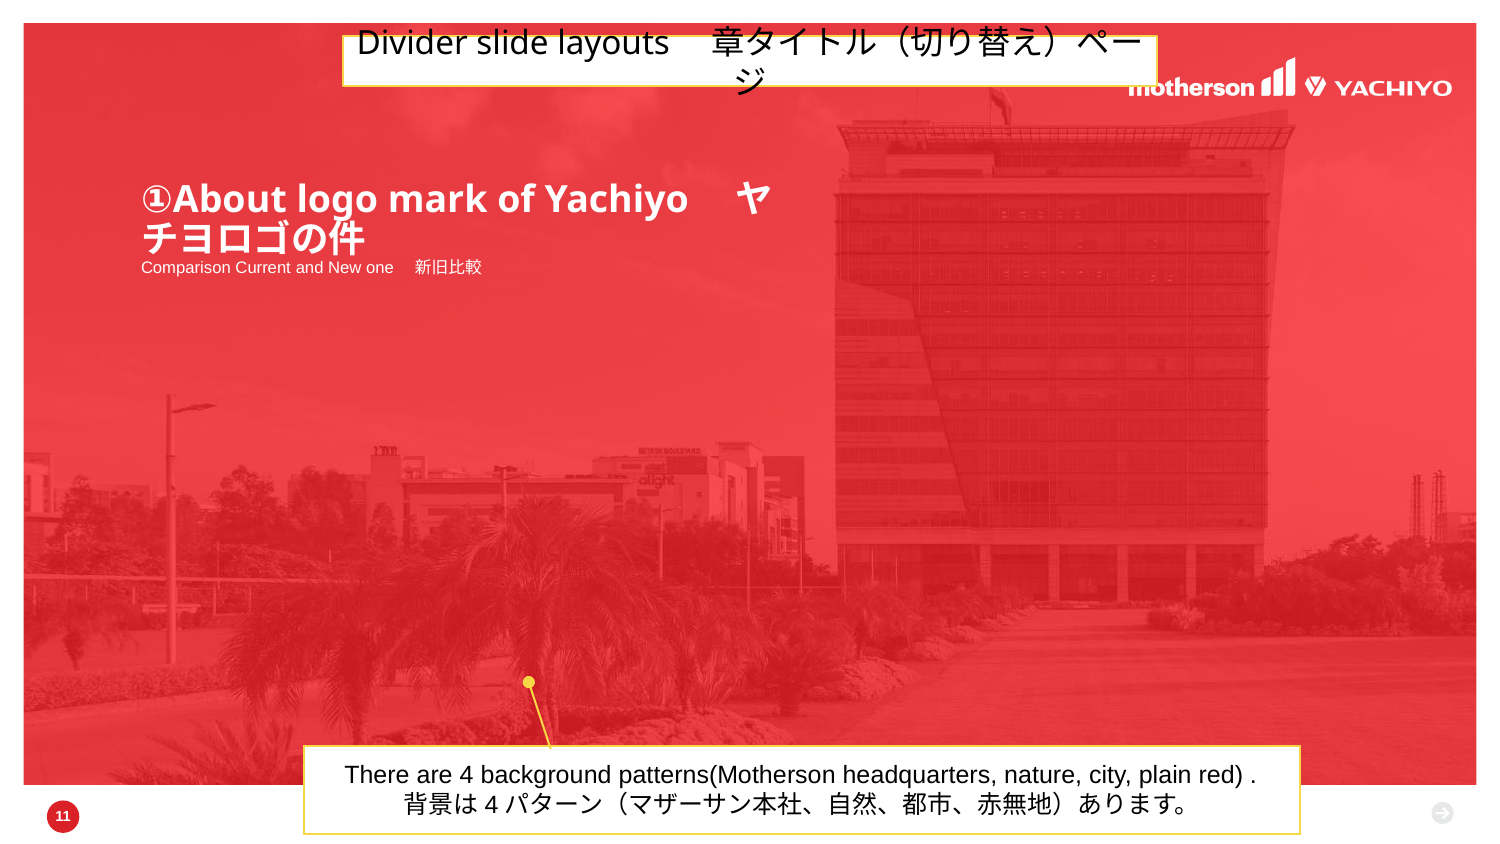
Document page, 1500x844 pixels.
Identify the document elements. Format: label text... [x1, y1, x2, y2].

list Comparison Current and New one 新旧比較 [140, 257, 711, 360]
picture [23, 23, 1477, 785]
text_box Divider slide layouts 章タイトル（切り替え）ページ [343, 35, 1157, 87]
text_box There are 4 background patterns(Motherson headquarters, nature, city, plain red) . 背景は4パターン（マザーサン本社、自然、都市、赤無地）あります。 [303, 676, 1301, 834]
title ①About logo mark of Yachiyo ヤチヨロゴの件 [140, 179, 787, 238]
